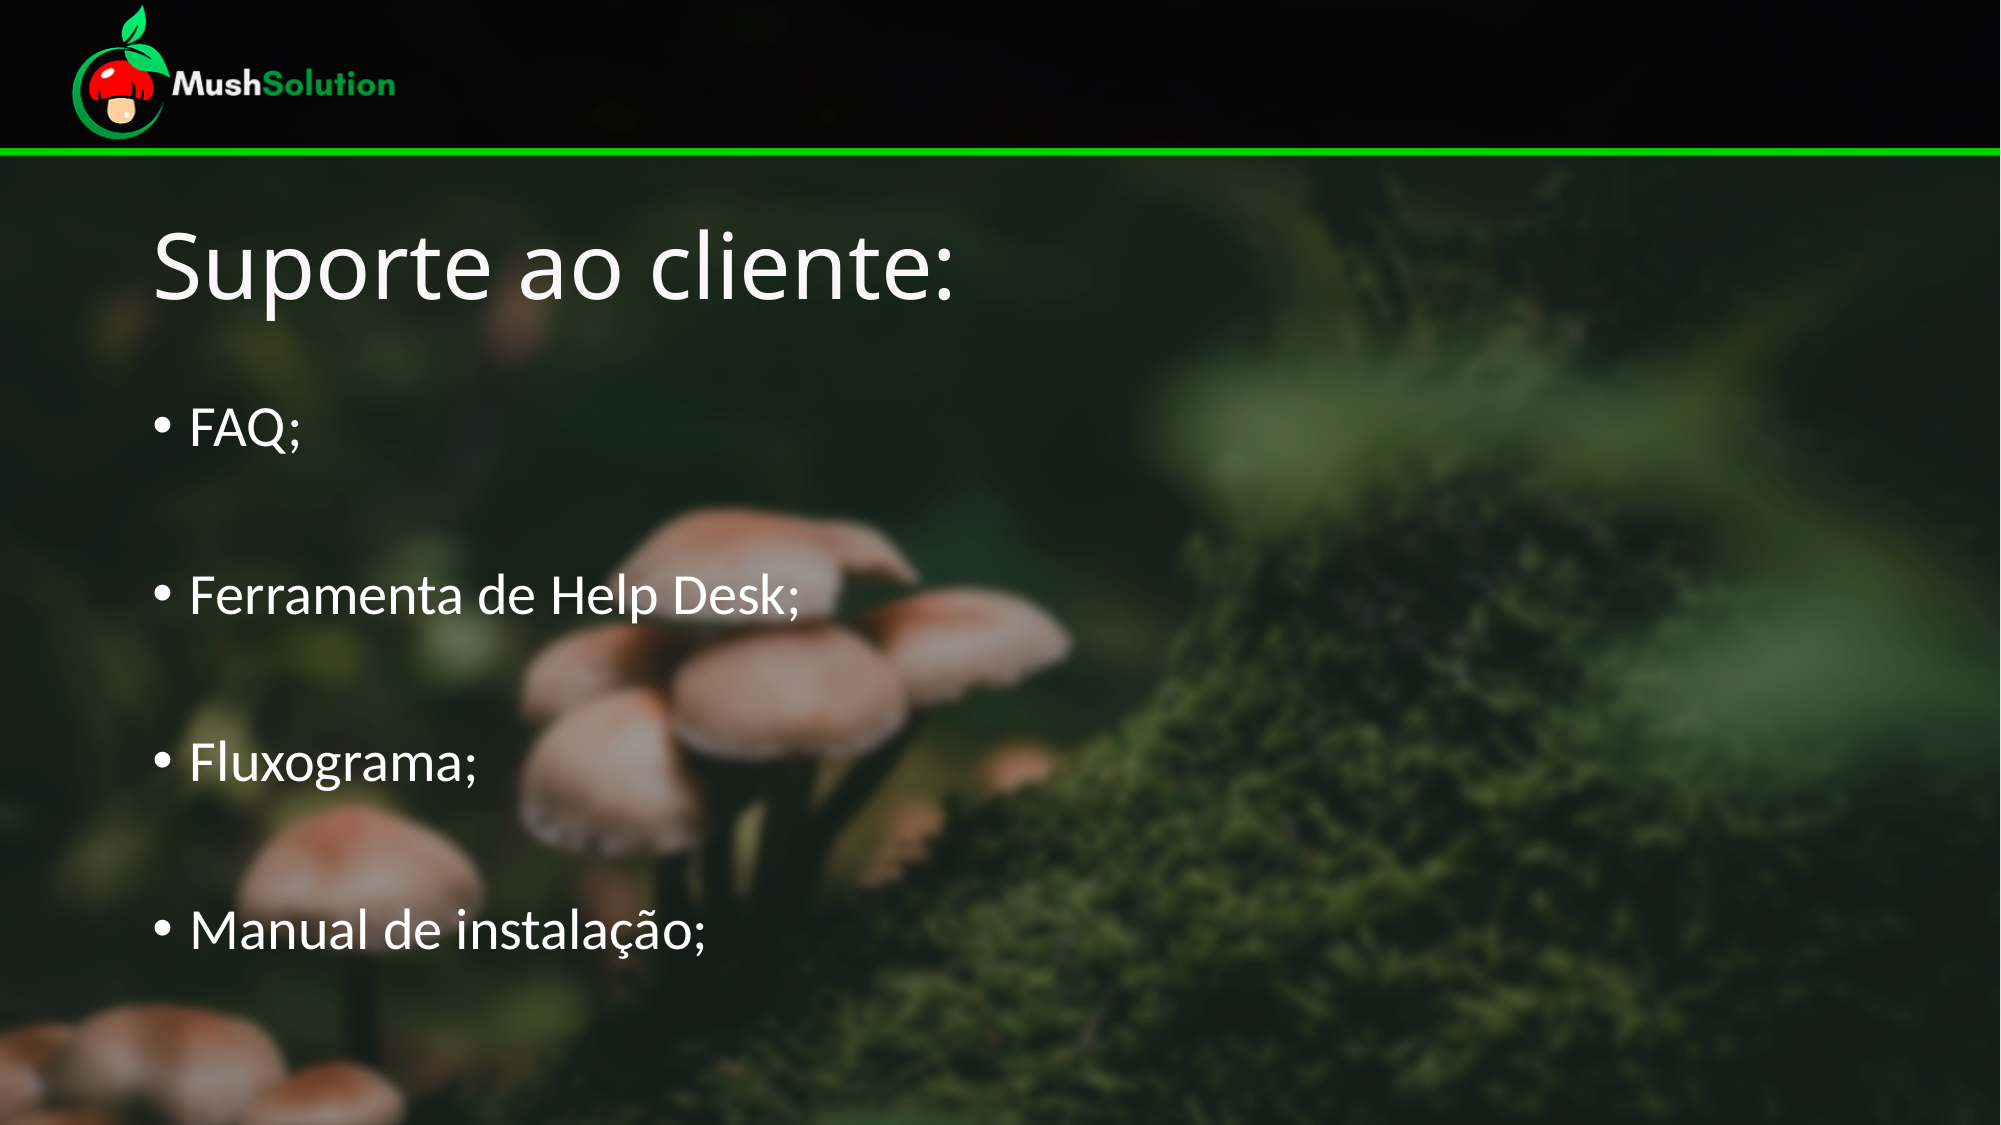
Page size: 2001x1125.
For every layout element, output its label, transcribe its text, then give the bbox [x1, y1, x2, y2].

picture [0, 0, 2001, 1125]
title Suporte ao cliente: [137, 161, 1863, 379]
list FAQ; Ferramenta de Help Desk; Fluxograma; Manual de instalação; [137, 388, 1863, 1103]
